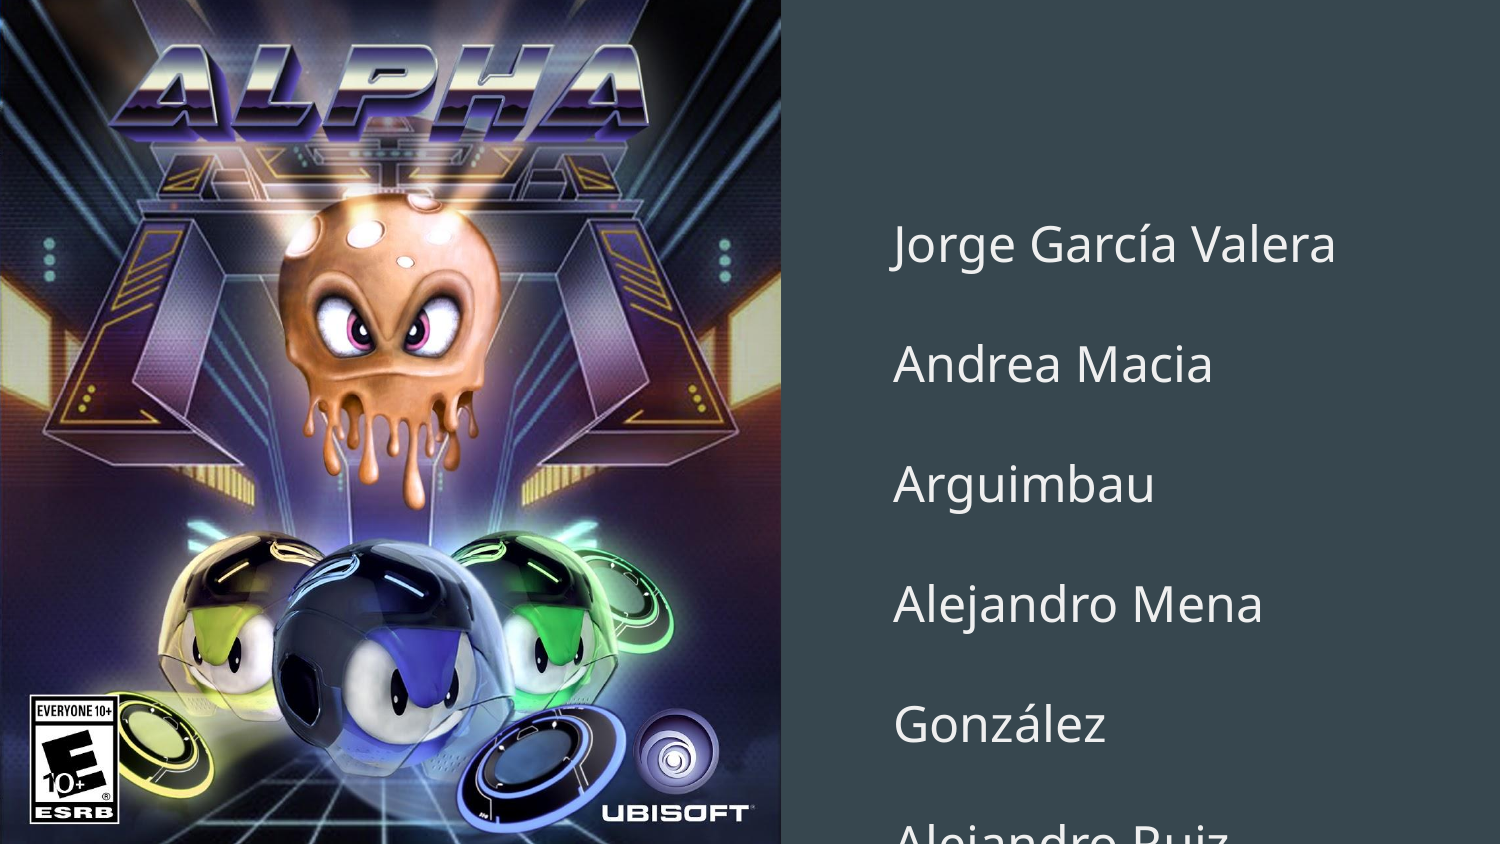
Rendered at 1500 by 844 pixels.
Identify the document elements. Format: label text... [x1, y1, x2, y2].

text_box Jorge García Valera Andrea Macia Arguimbau Alejandro Mena González Alejandro Ruiz Cáceres Marta Fuentes Orea [878, 137, 1394, 724]
picture [0, 0, 782, 844]
